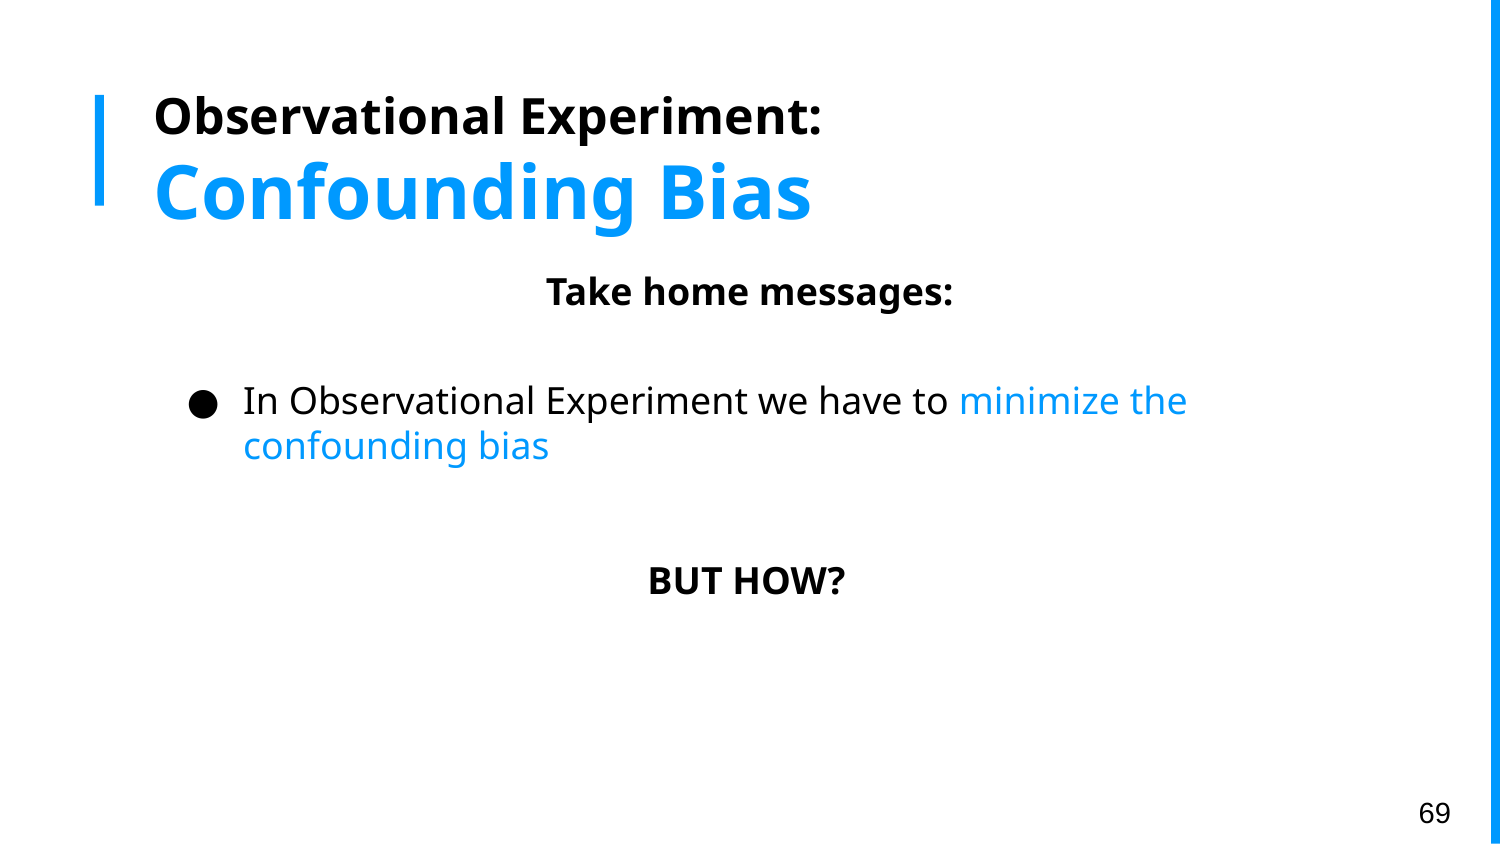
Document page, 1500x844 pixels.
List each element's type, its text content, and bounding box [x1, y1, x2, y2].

title Observational Experiment: Confounding Bias [138, 69, 1415, 210]
text_box Take home messages: [109, 252, 1391, 335]
text_box In Observational Experiment we have to minimize the confounding bias BUT HOW? [153, 362, 1341, 788]
slide_number ‹#› [1403, 779, 1494, 844]
